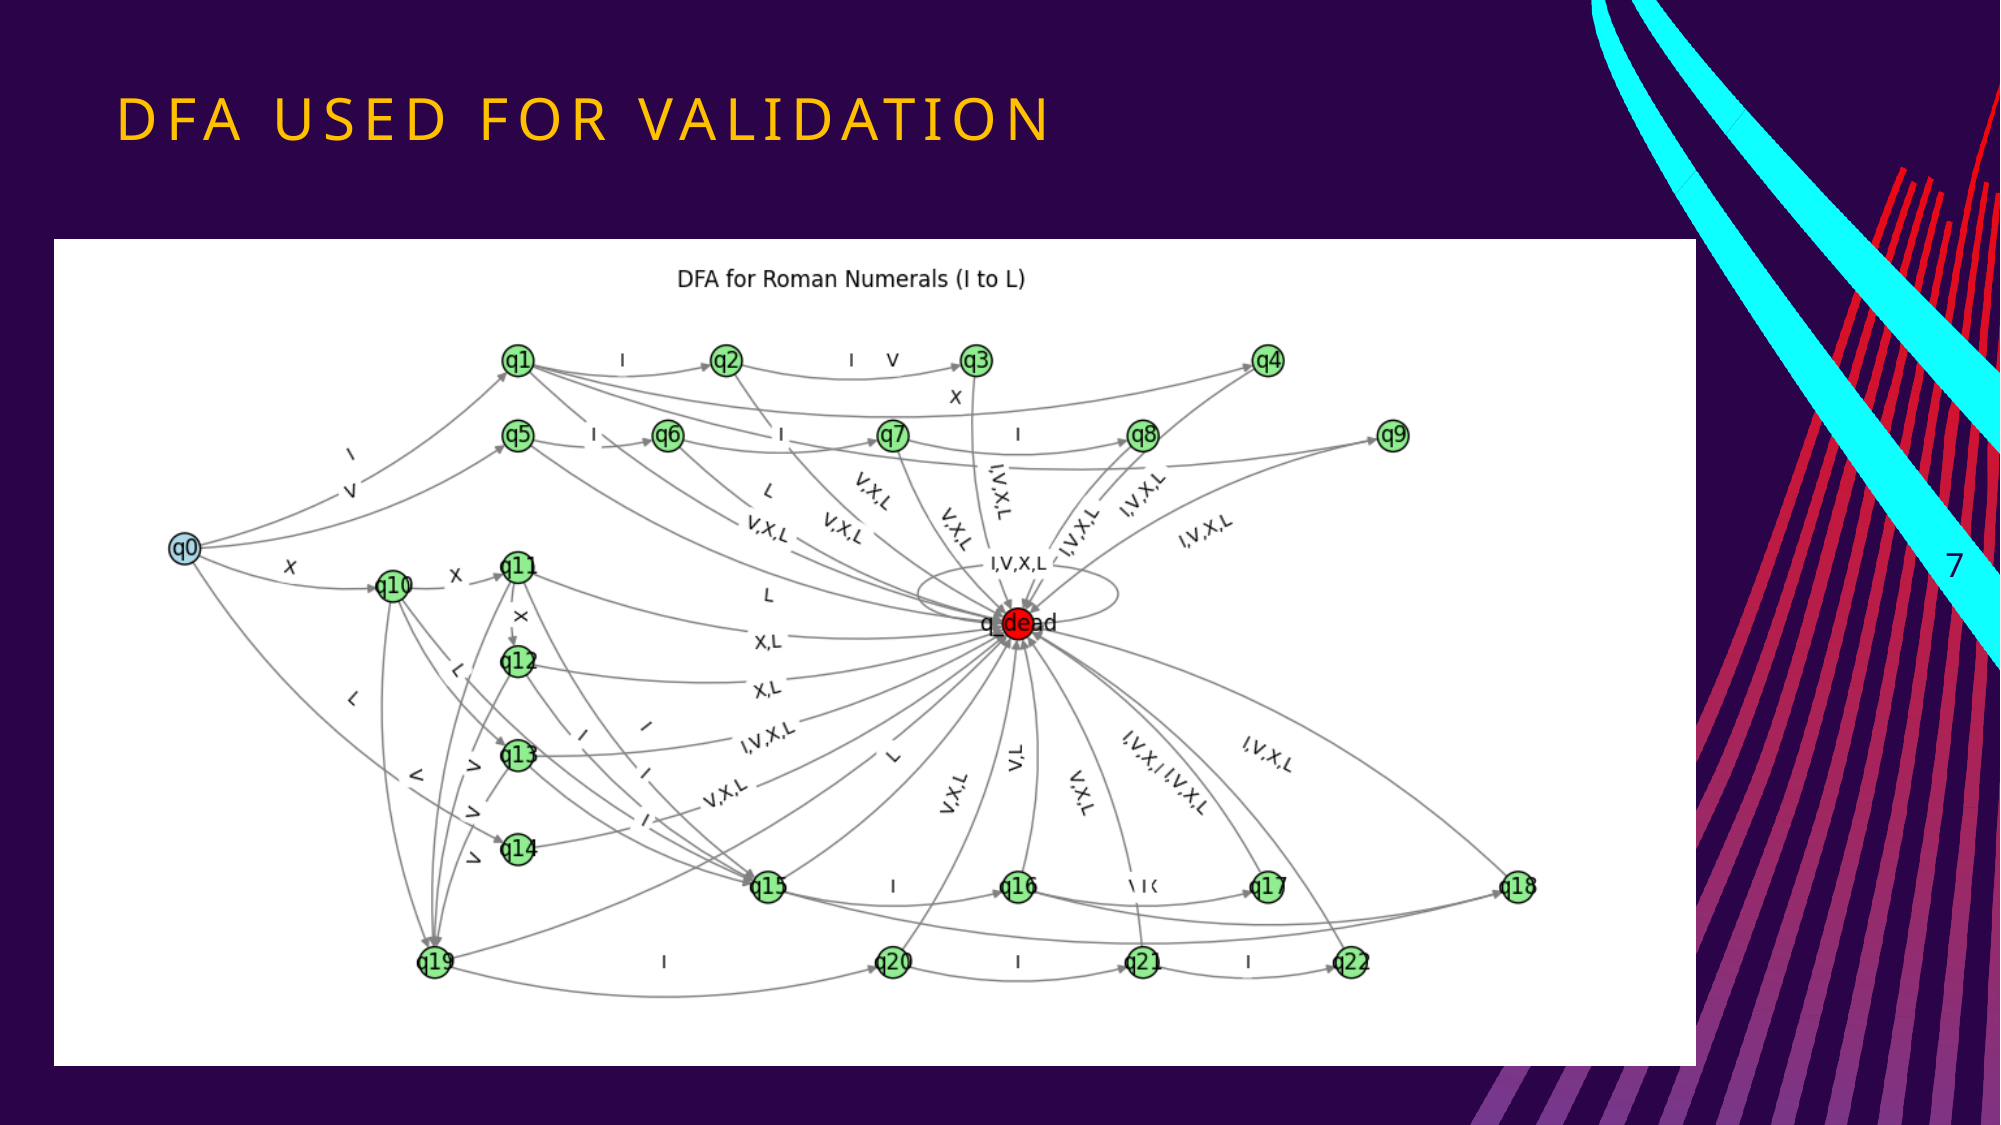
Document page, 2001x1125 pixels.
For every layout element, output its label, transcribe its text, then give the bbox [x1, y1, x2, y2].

slide_number 7 [1889, 519, 1980, 615]
picture [0, 0, 2000, 1125]
title DFA Used For Validation [100, 82, 1826, 163]
